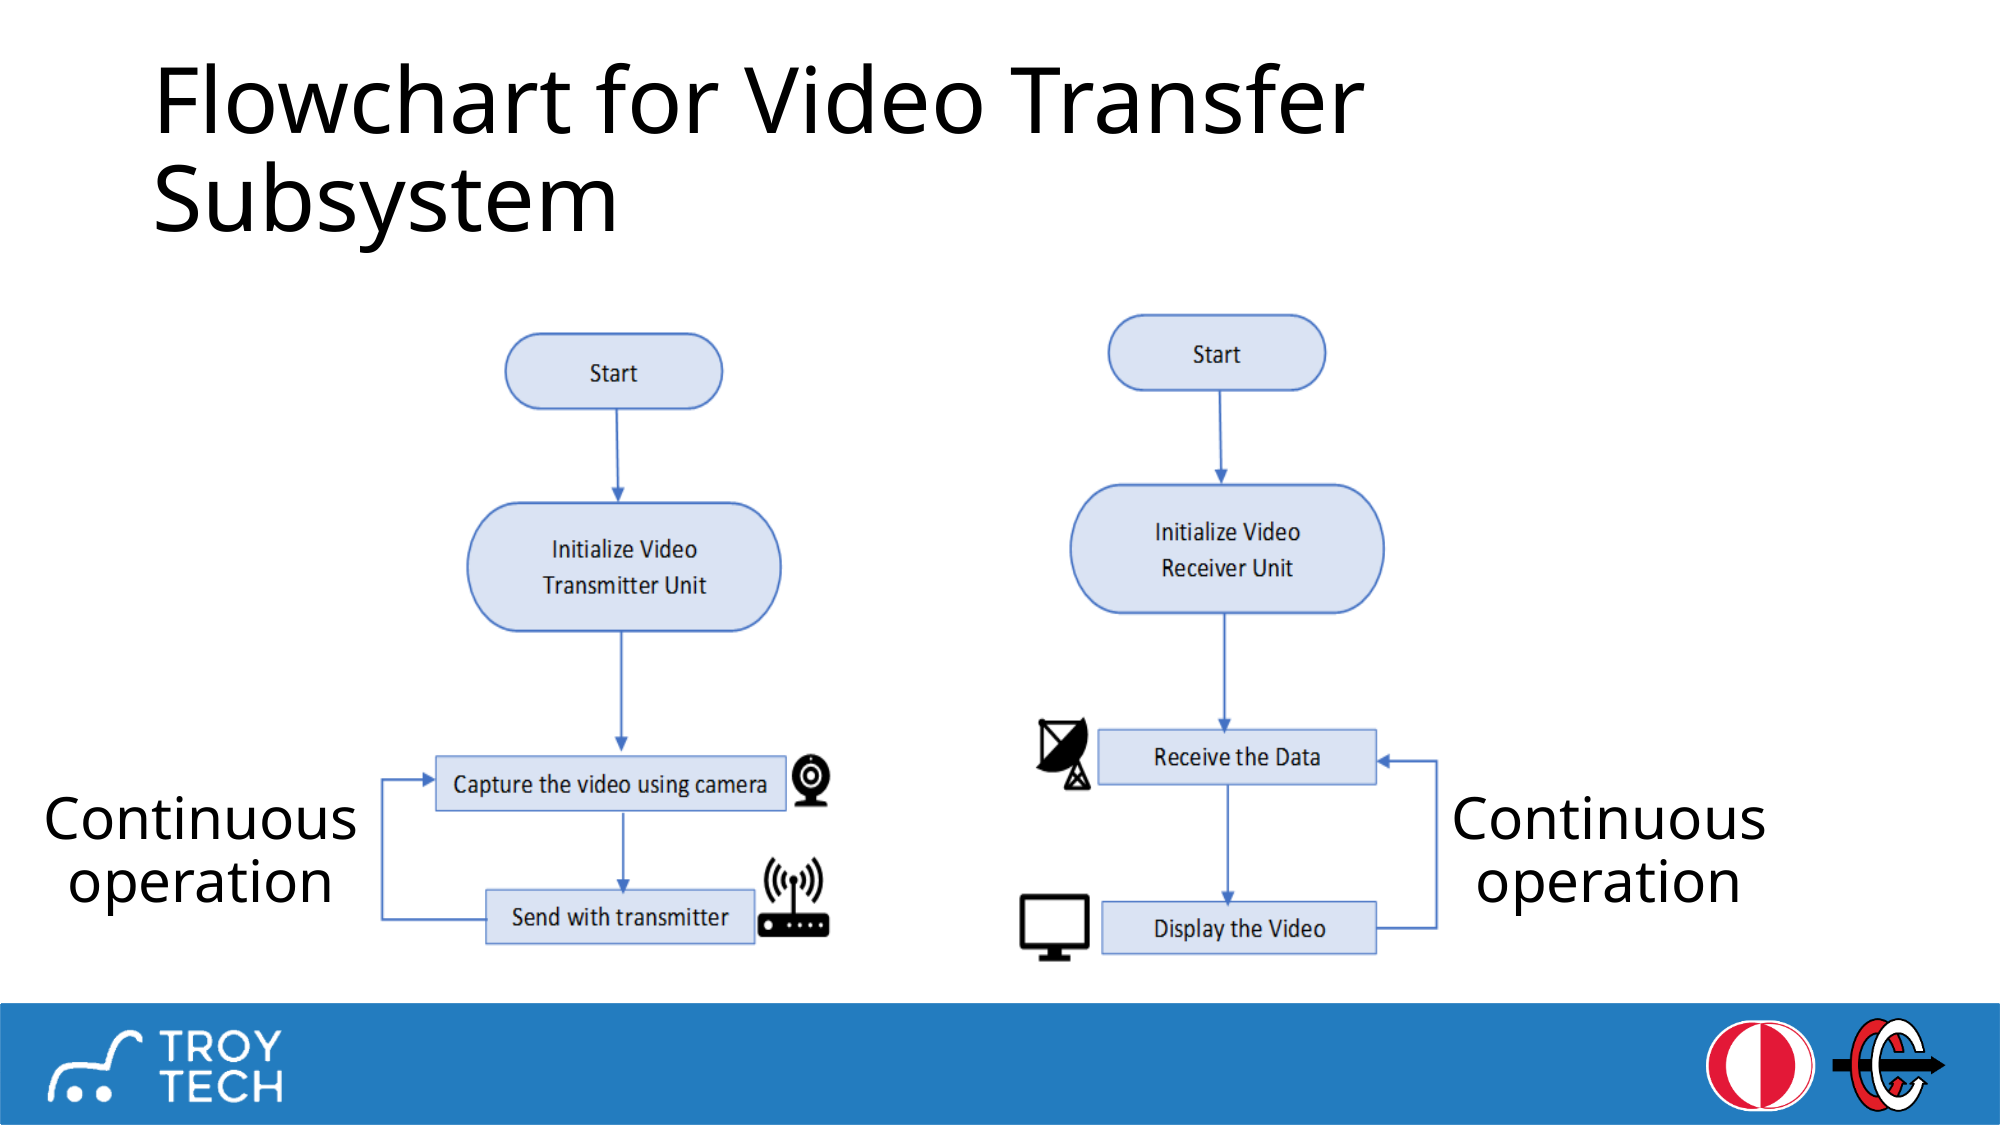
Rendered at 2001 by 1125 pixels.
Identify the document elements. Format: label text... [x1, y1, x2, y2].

title Flowchart for Video Transfer Subsystem [137, 44, 1863, 262]
text_box Continuous operation [0, 754, 364, 950]
text_box Continuous operation [1477, 754, 1824, 950]
picture [0, 1003, 2000, 1125]
picture [364, 301, 1477, 977]
